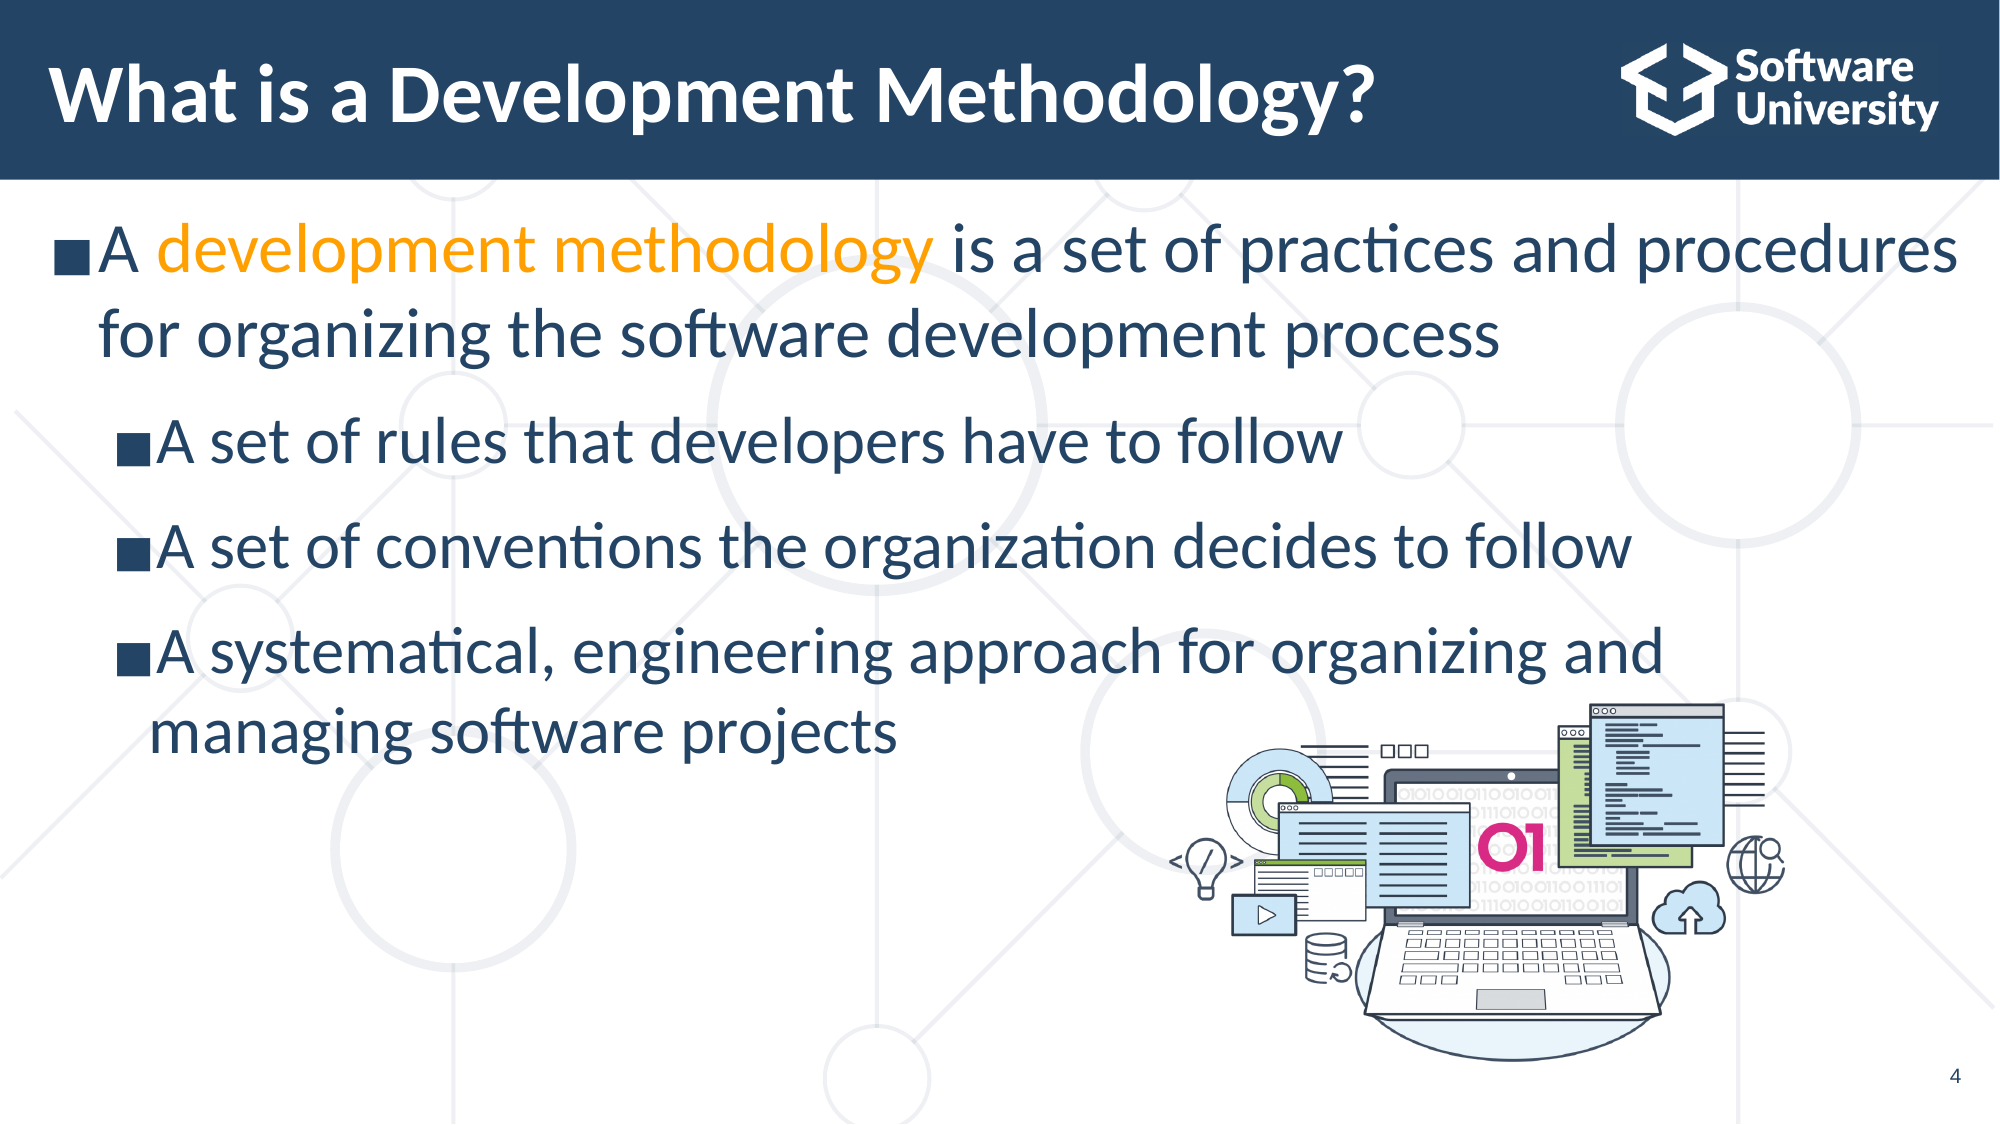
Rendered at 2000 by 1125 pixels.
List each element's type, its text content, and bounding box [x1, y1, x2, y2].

list A development methodology is a set of practices and procedures for organizing the software development process A set of rules that developers have to follow A set of conventions the organization decides to follow A systematical, engineering approach for organizing and managing software projects [31, 196, 1988, 1050]
slide_number 4 [1896, 1049, 1968, 1101]
picture [1621, 43, 1939, 136]
title What is a Development Methodology? [31, 16, 1591, 162]
picture [1149, 698, 1813, 1067]
